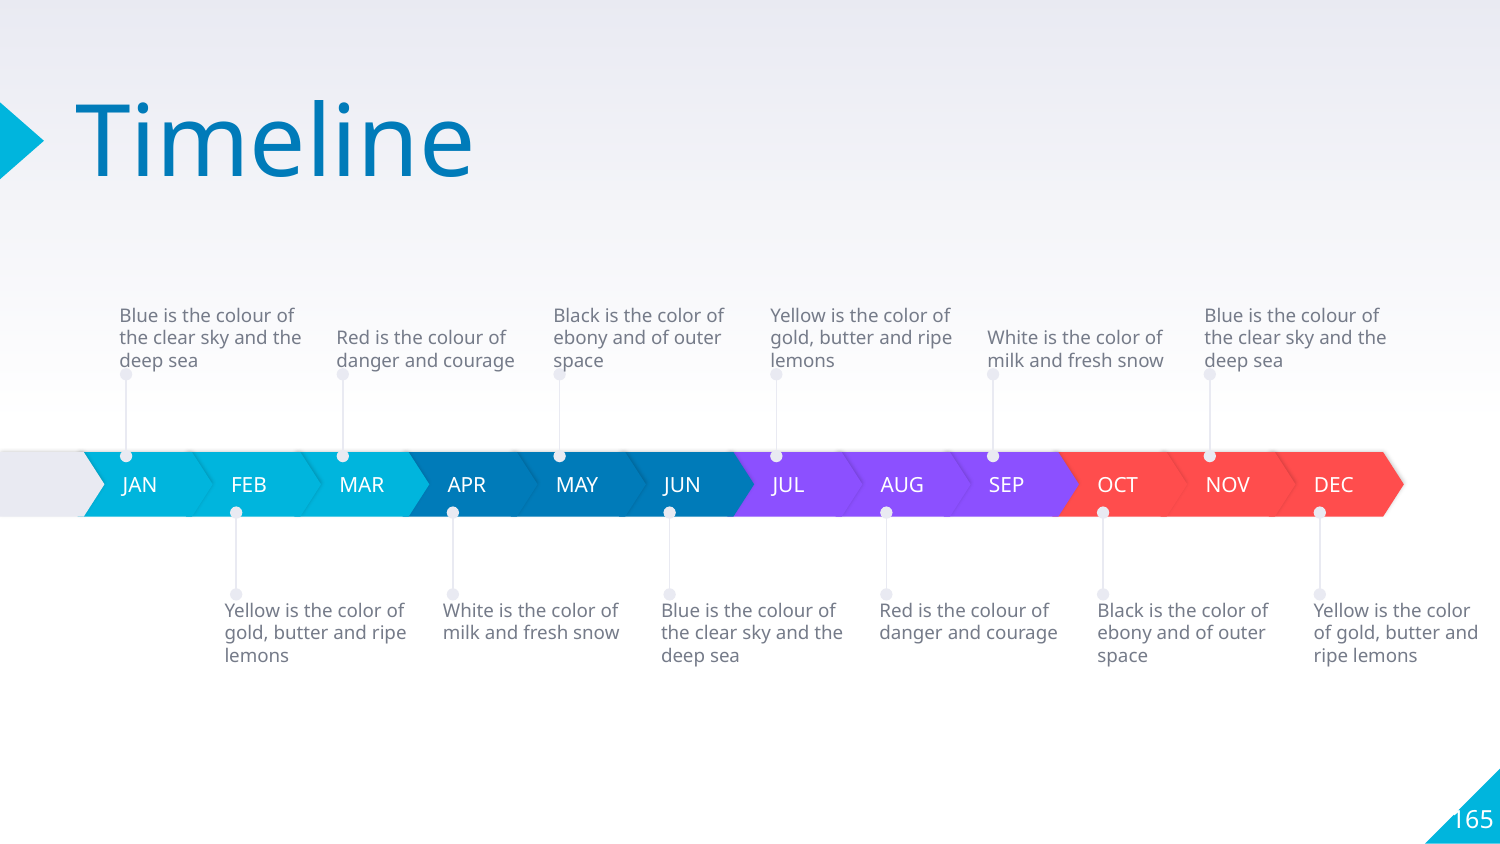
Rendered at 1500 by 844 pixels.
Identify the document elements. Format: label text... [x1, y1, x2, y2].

text_box JUN [629, 452, 755, 517]
text_box Blue is the colour of the clear sky and the deep sea [1204, 283, 1410, 371]
text_box DEC [1279, 452, 1404, 517]
text_box Blue is the colour of the clear sky and the deep sea [661, 598, 867, 686]
text_box Yellow is the color of gold, butter and ripe lemons [770, 283, 976, 371]
text_box AUG [844, 452, 971, 517]
text_box White is the color of milk and fresh snow [987, 283, 1193, 371]
text_box MAR [304, 452, 430, 517]
title Timeline [75, 99, 1001, 277]
text_box MAY [521, 452, 646, 517]
text_box Red is the colour of danger and courage [879, 598, 1085, 686]
text_box White is the color of milk and fresh snow [442, 598, 648, 686]
text_box FEB [196, 452, 322, 517]
text_box JAN [87, 452, 213, 517]
text_box [0, 452, 105, 517]
text_box Yellow is the color of gold, butter and ripe lemons [1313, 598, 1484, 686]
text_box Yellow is the color of gold, butter and ripe lemons [224, 598, 430, 686]
text_box NOV [1169, 452, 1296, 517]
text_box APR [411, 452, 538, 517]
text_box Black is the color of ebony and of outer space [1097, 598, 1303, 686]
slide_number 165 [1418, 760, 1494, 838]
text_box SEP [954, 452, 1079, 517]
text_box Red is the colour of danger and courage [336, 283, 542, 371]
text_box OCT [1061, 452, 1188, 517]
text_box Black is the color of ebony and of outer space [553, 283, 759, 371]
text_box JUL [736, 452, 863, 517]
text_box Blue is the colour of the clear sky and the deep sea [119, 283, 325, 371]
